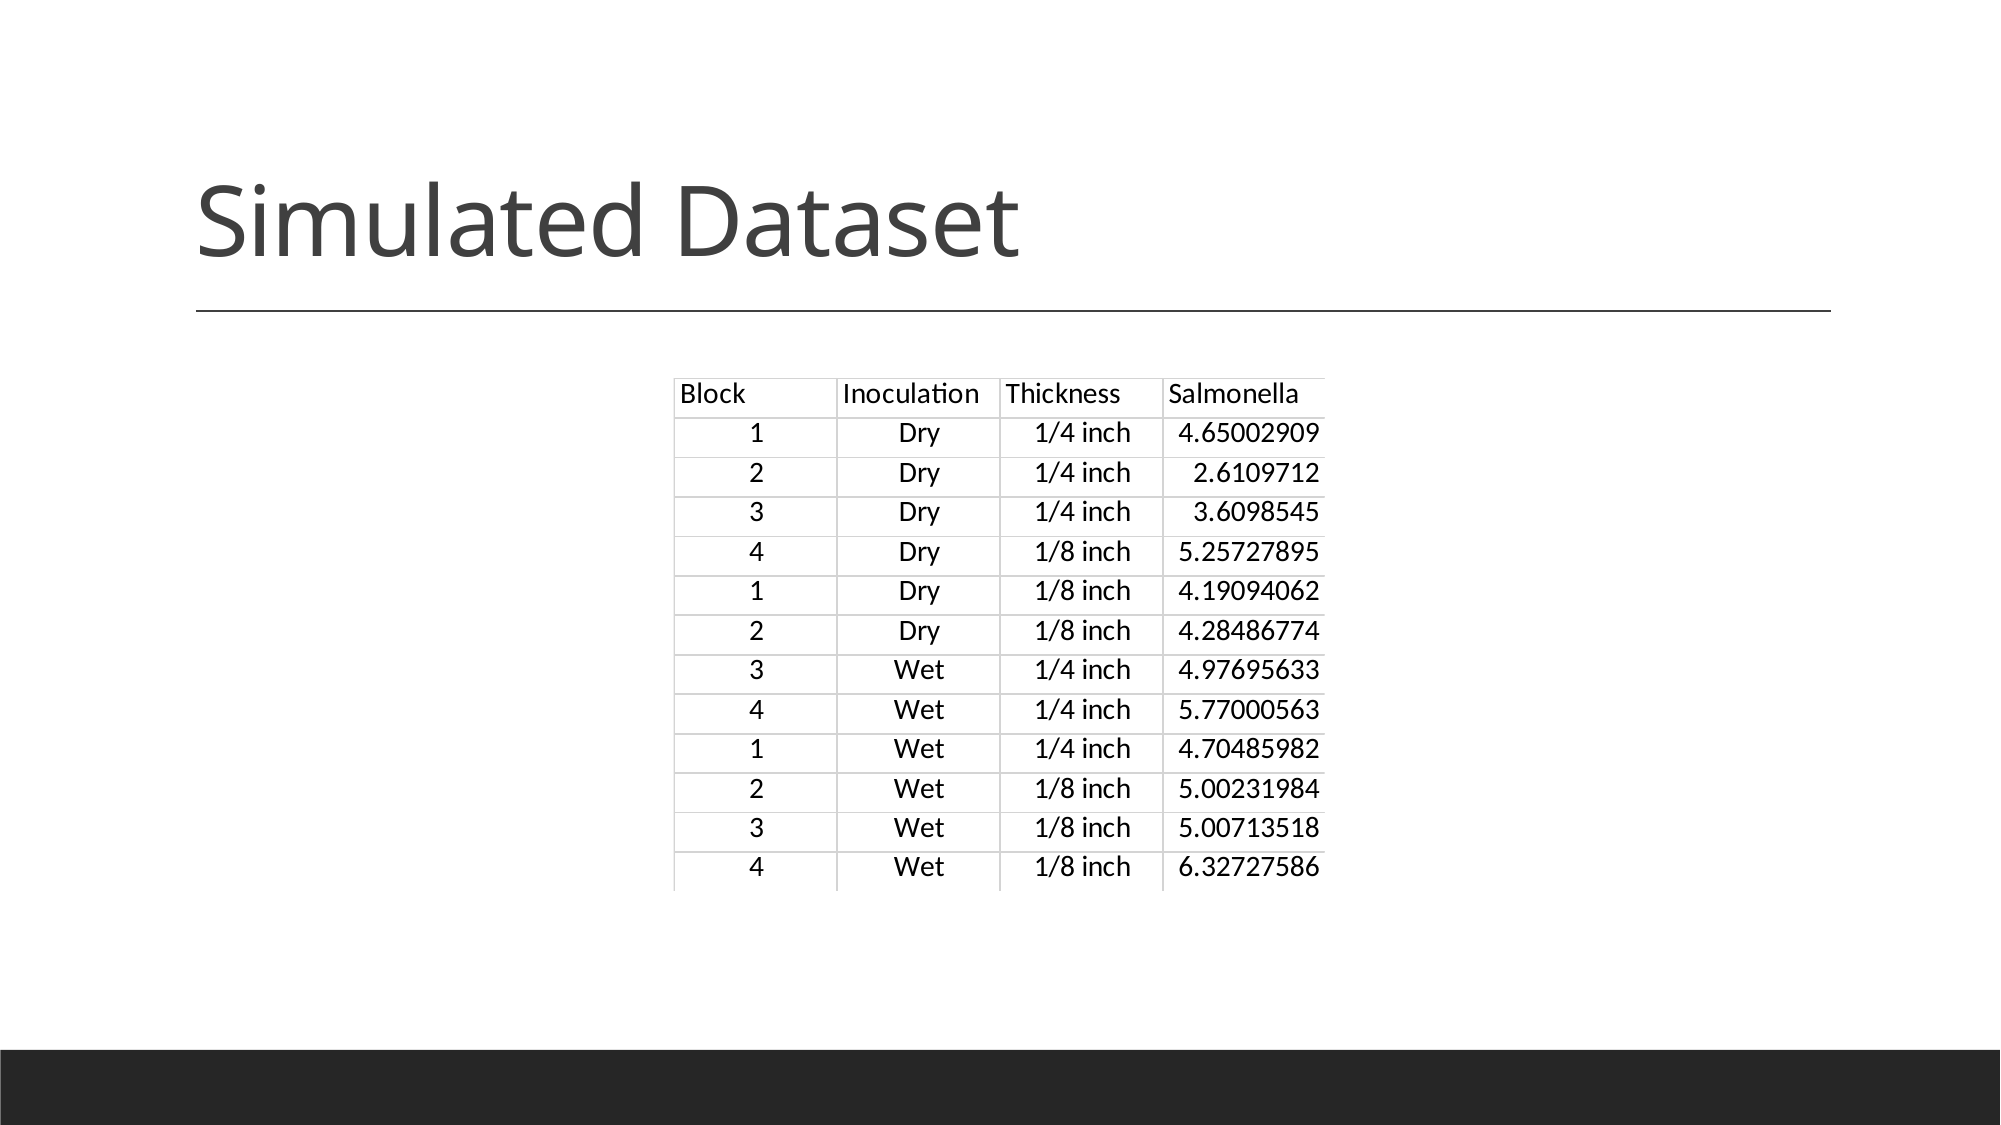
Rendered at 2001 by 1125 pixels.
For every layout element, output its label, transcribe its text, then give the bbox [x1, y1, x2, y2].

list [673, 377, 1327, 893]
title Simulated Dataset [180, 47, 1830, 285]
